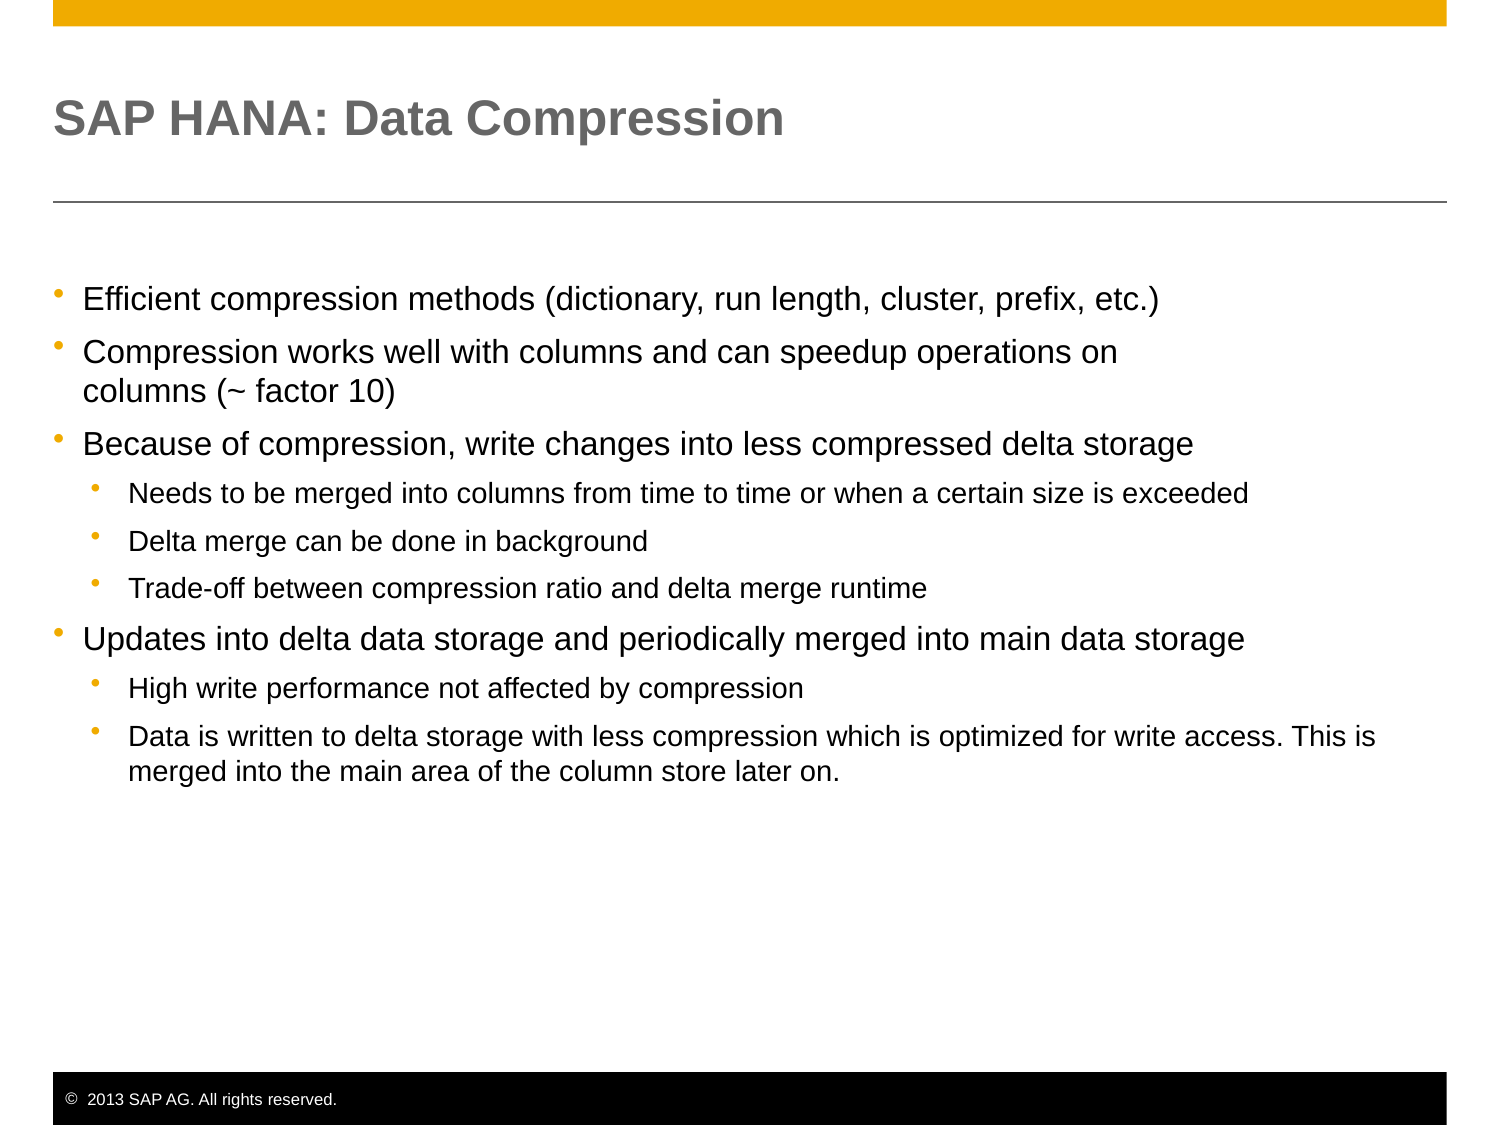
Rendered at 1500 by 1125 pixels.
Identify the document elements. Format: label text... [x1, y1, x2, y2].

list Efficient compression methods (dictionary, run length, cluster, prefix, etc.) Compression works well with columns and can speedup operations on columns (~ factor 10) Because of compression, write changes into less compressed delta storage Needs to be merged into columns from time to time or when a certain size is exceeded Delta merge can be done in background Trade-off between compression ratio and delta merge runtime Updates into delta data storage and periodically merged into main data storage High write performance not affected by compression Data is written to delta storage with less compression which is optimized for write access. This is merged into the main area of the column store later on. [53, 277, 1447, 998]
title SAP HANA: Data Compression [53, 53, 1447, 178]
